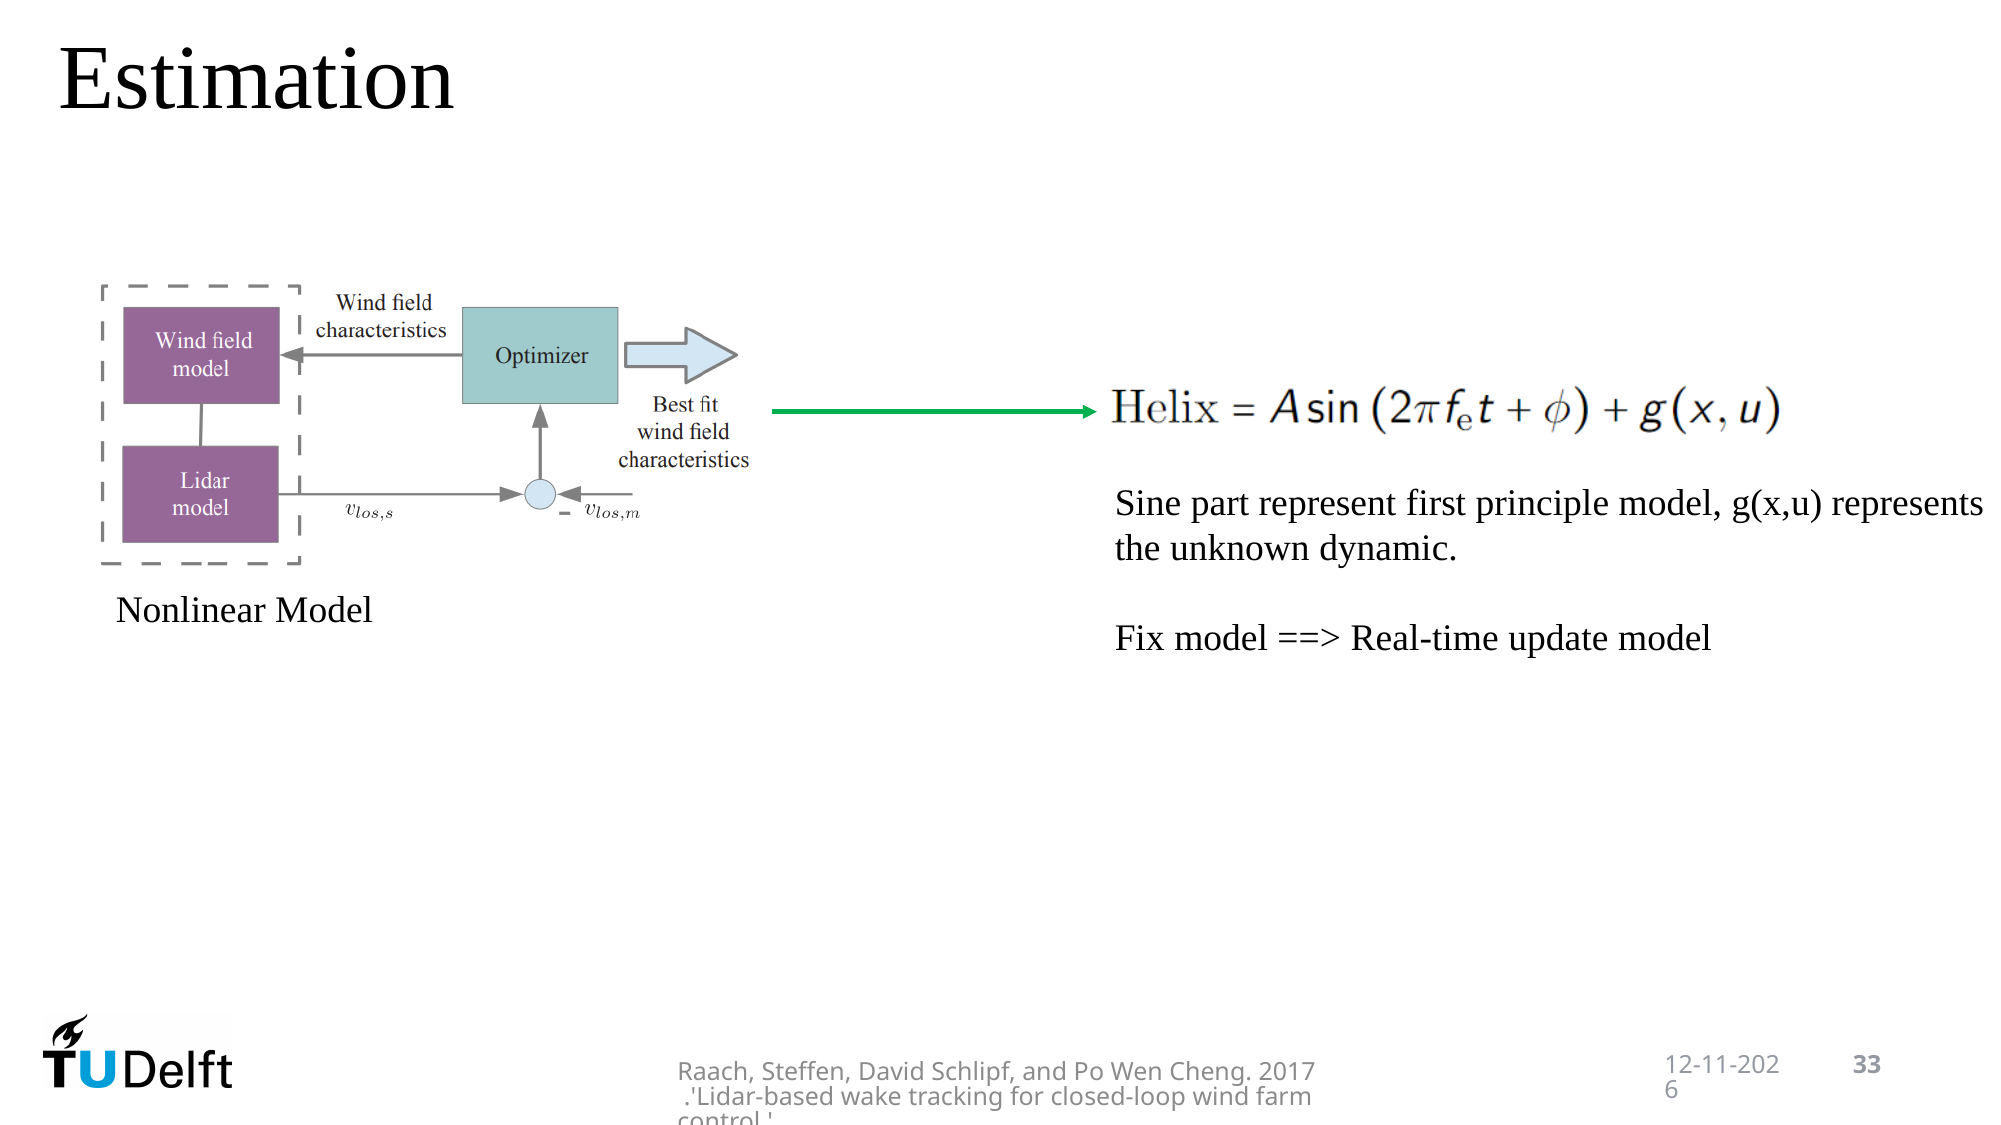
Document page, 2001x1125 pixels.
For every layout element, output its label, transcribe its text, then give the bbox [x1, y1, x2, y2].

text_box Nonlinear Model [101, 578, 389, 637]
picture [75, 246, 772, 578]
title Estimation [43, 18, 1769, 141]
slide_number 33 [1833, 739, 1882, 1125]
picture [1096, 364, 1801, 459]
text_box Sine part represent first principle model, g(x,u) represents the unknown dynamic. Fix model ==> Real-time update model [1100, 470, 2000, 666]
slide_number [1664, 739, 1791, 1125]
footer Raach, Steffen, David Schlipf, and Po Wen Cheng. 2017 .'Lidar-based wake tracking for closed-loop wind farm control.' [662, 1042, 1338, 1103]
picture [43, 1014, 232, 1088]
